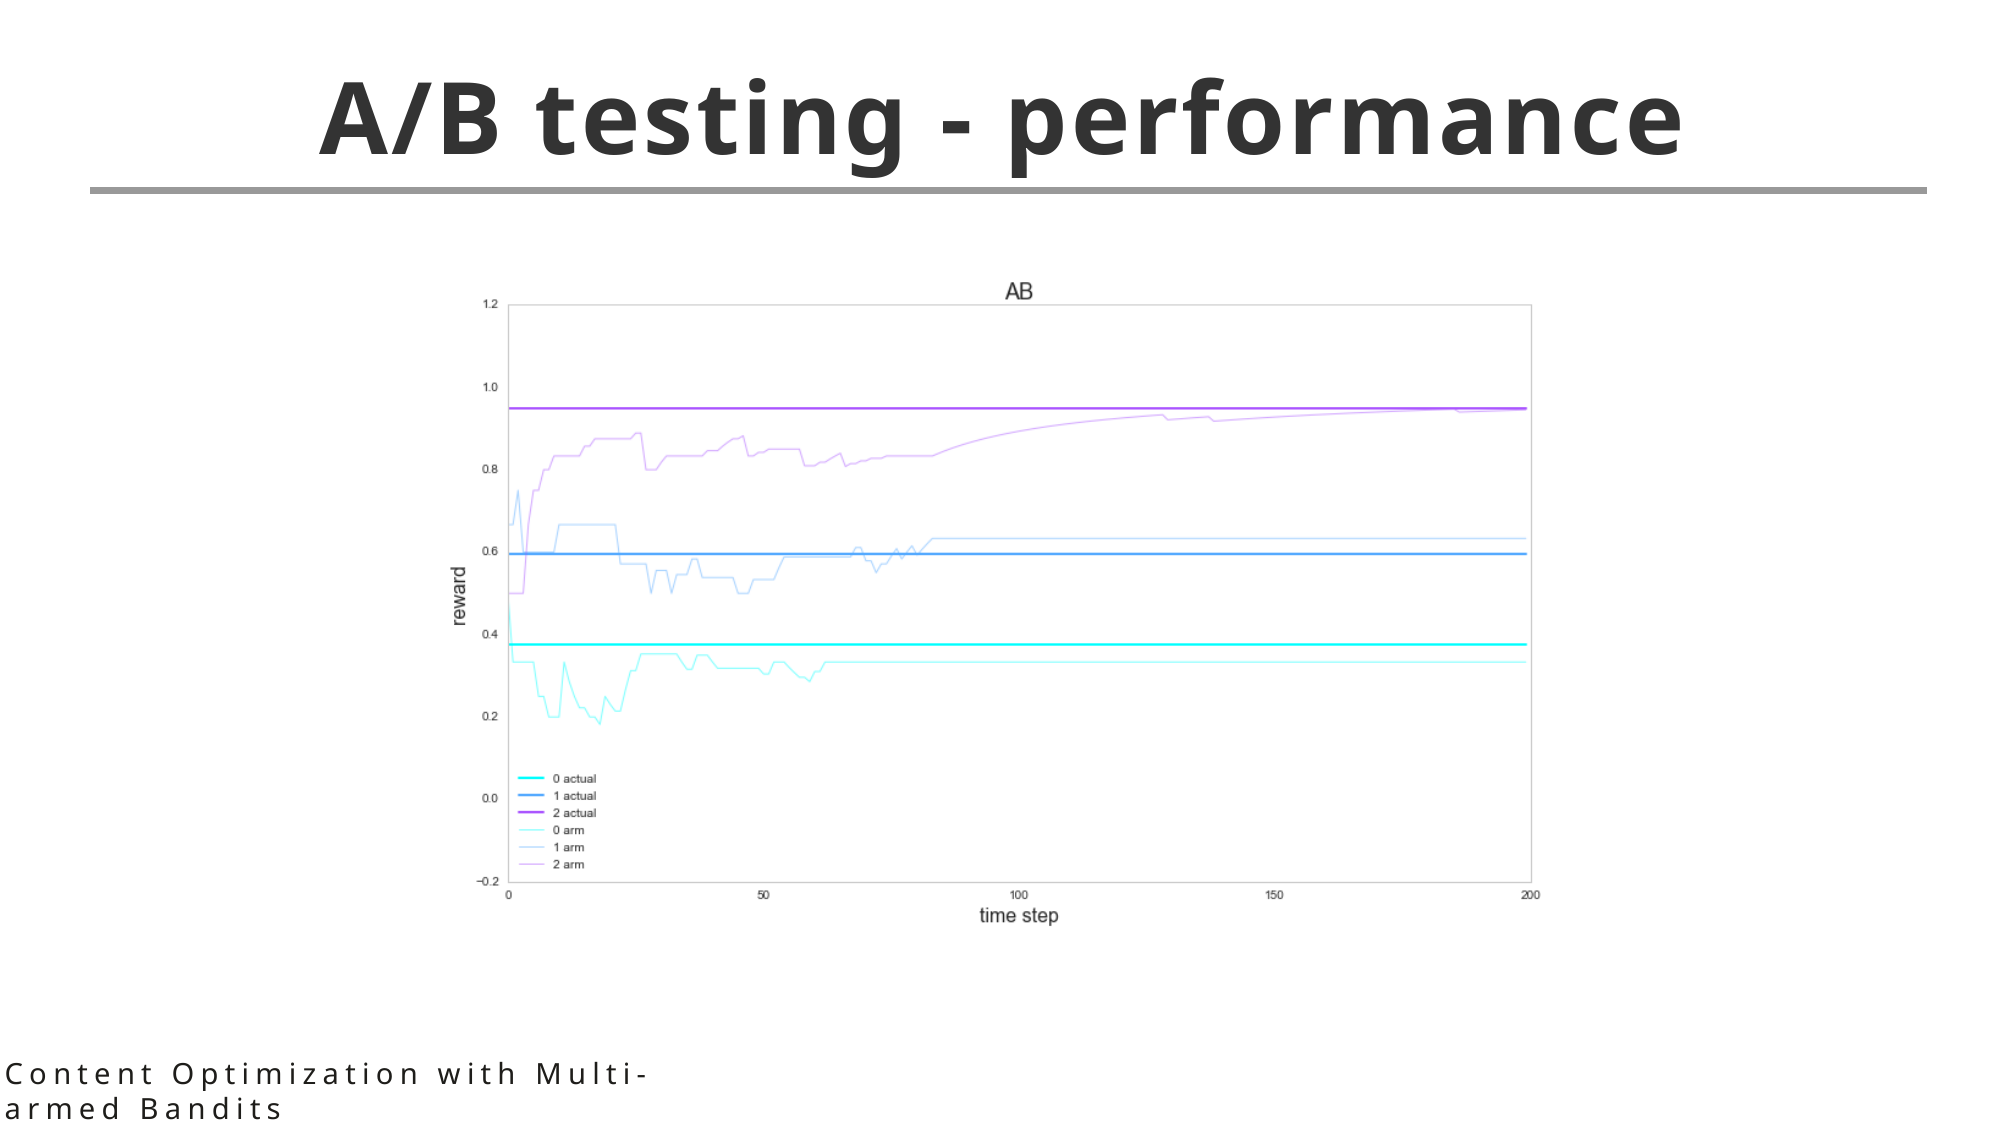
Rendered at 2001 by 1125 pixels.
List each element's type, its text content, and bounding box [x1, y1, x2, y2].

title A/B testing - performance [113, 39, 1892, 179]
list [343, 231, 1663, 975]
